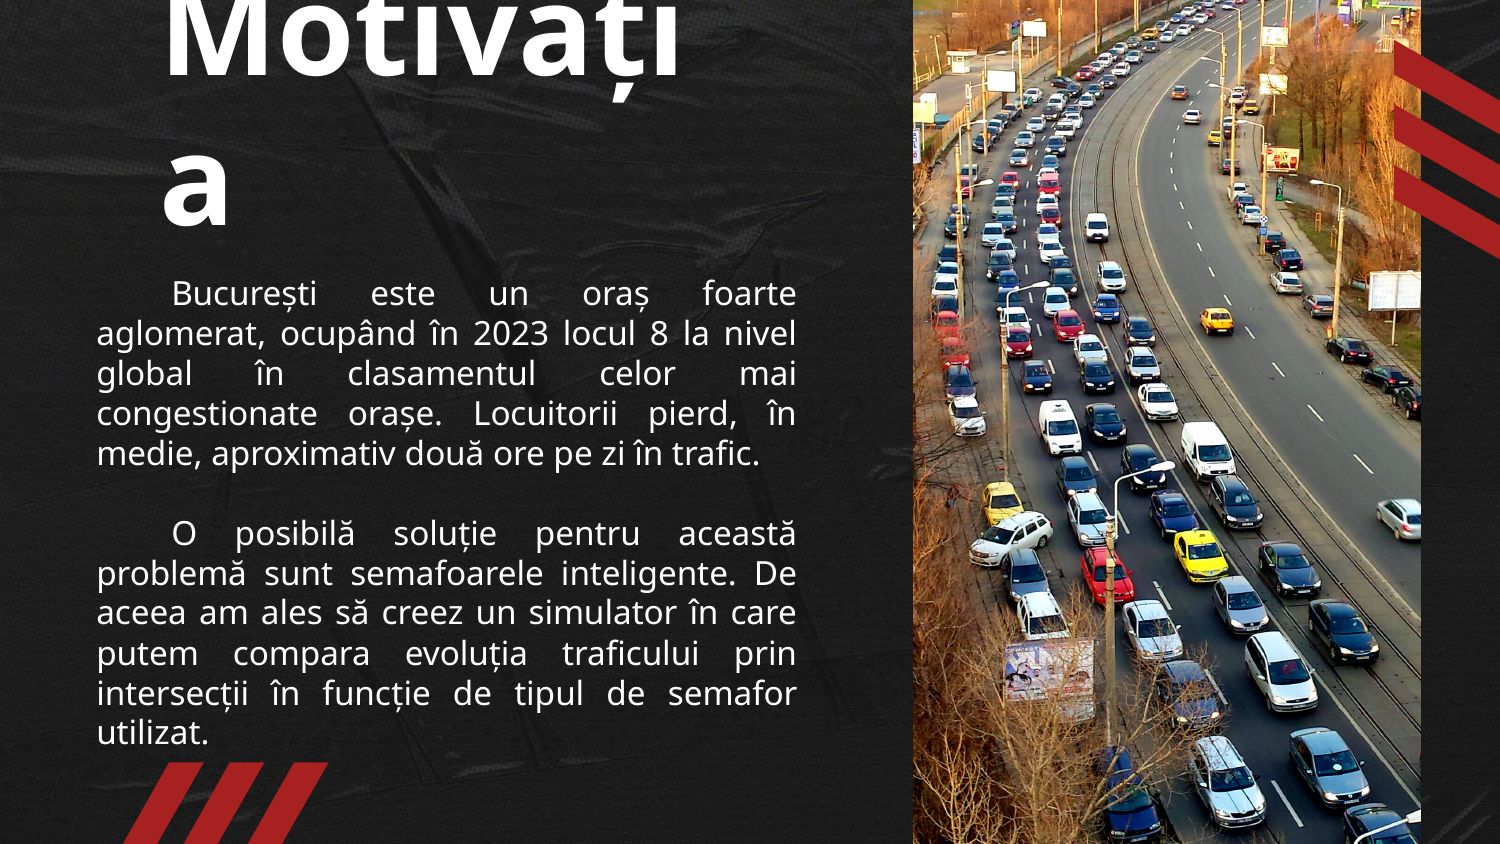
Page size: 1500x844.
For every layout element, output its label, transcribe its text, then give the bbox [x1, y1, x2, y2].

title Motivaţia [144, 69, 750, 266]
picture [913, 0, 1421, 844]
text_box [1350, 82, 1500, 252]
subtitle București este un oraș foarte aglomerat, ocupând în 2023 locul 8 la nivel global în clasamentul celor mai congestionate orașe. Locuitorii pierd, în medie, aproximativ două ore pe zi în trafic. O posibilă soluţie pentru această problemă sunt semafoarele inteligente. De aceea am ales să creez un simulator în care putem compara evoluţia traficului prin intersecţii în funcție de tipul de semafor utilizat. [81, 257, 814, 712]
